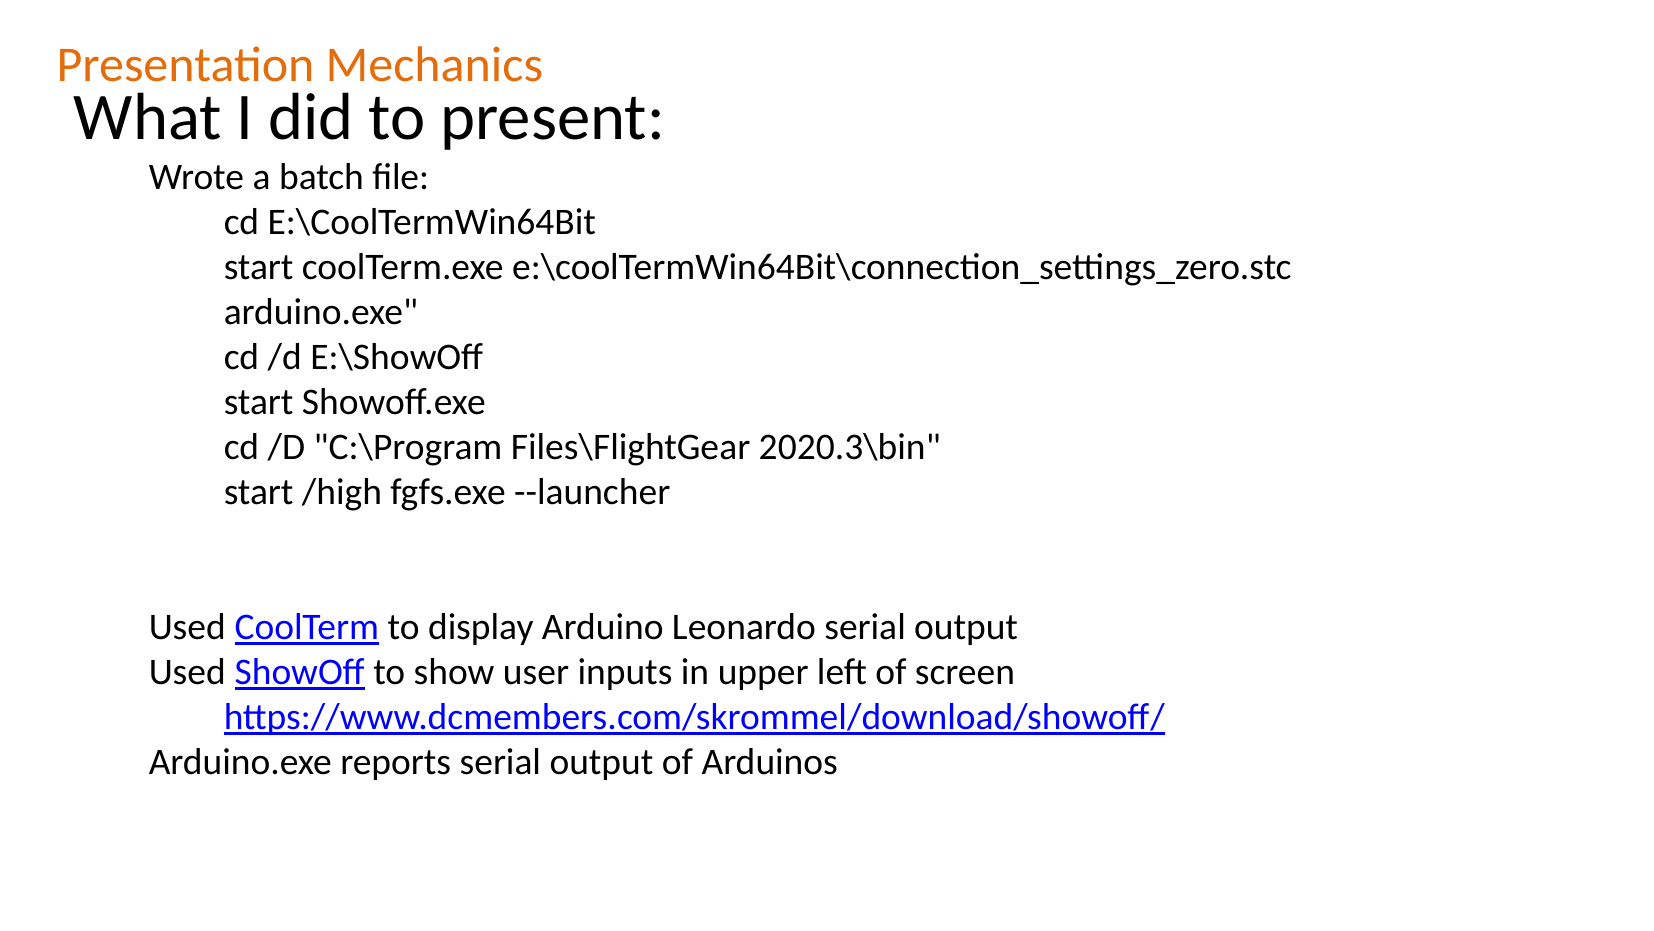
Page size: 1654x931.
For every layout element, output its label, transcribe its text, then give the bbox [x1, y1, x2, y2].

text_box What I did to present: Wrote a batch file: cd E:\CoolTermWin64Bit start coolTerm.exe e:\coolTermWin64Bit\connection_settings_zero.stc arduino.exe" cd /d E:\ShowOff start Showoff.exe cd /D "C:\Program Files\FlightGear 2020.3\bin" start /high fgfs.exe --launcher Used CoolTerm to display Arduino Leonardo serial output Used ShowOff to show user inputs in upper left of screen https://www.dcmembers.com/skrommel/download/showoff/ Arduino.exe reports serial output of Arduinos [58, 65, 1308, 880]
text_box Presentation Mechanics [41, 24, 559, 99]
